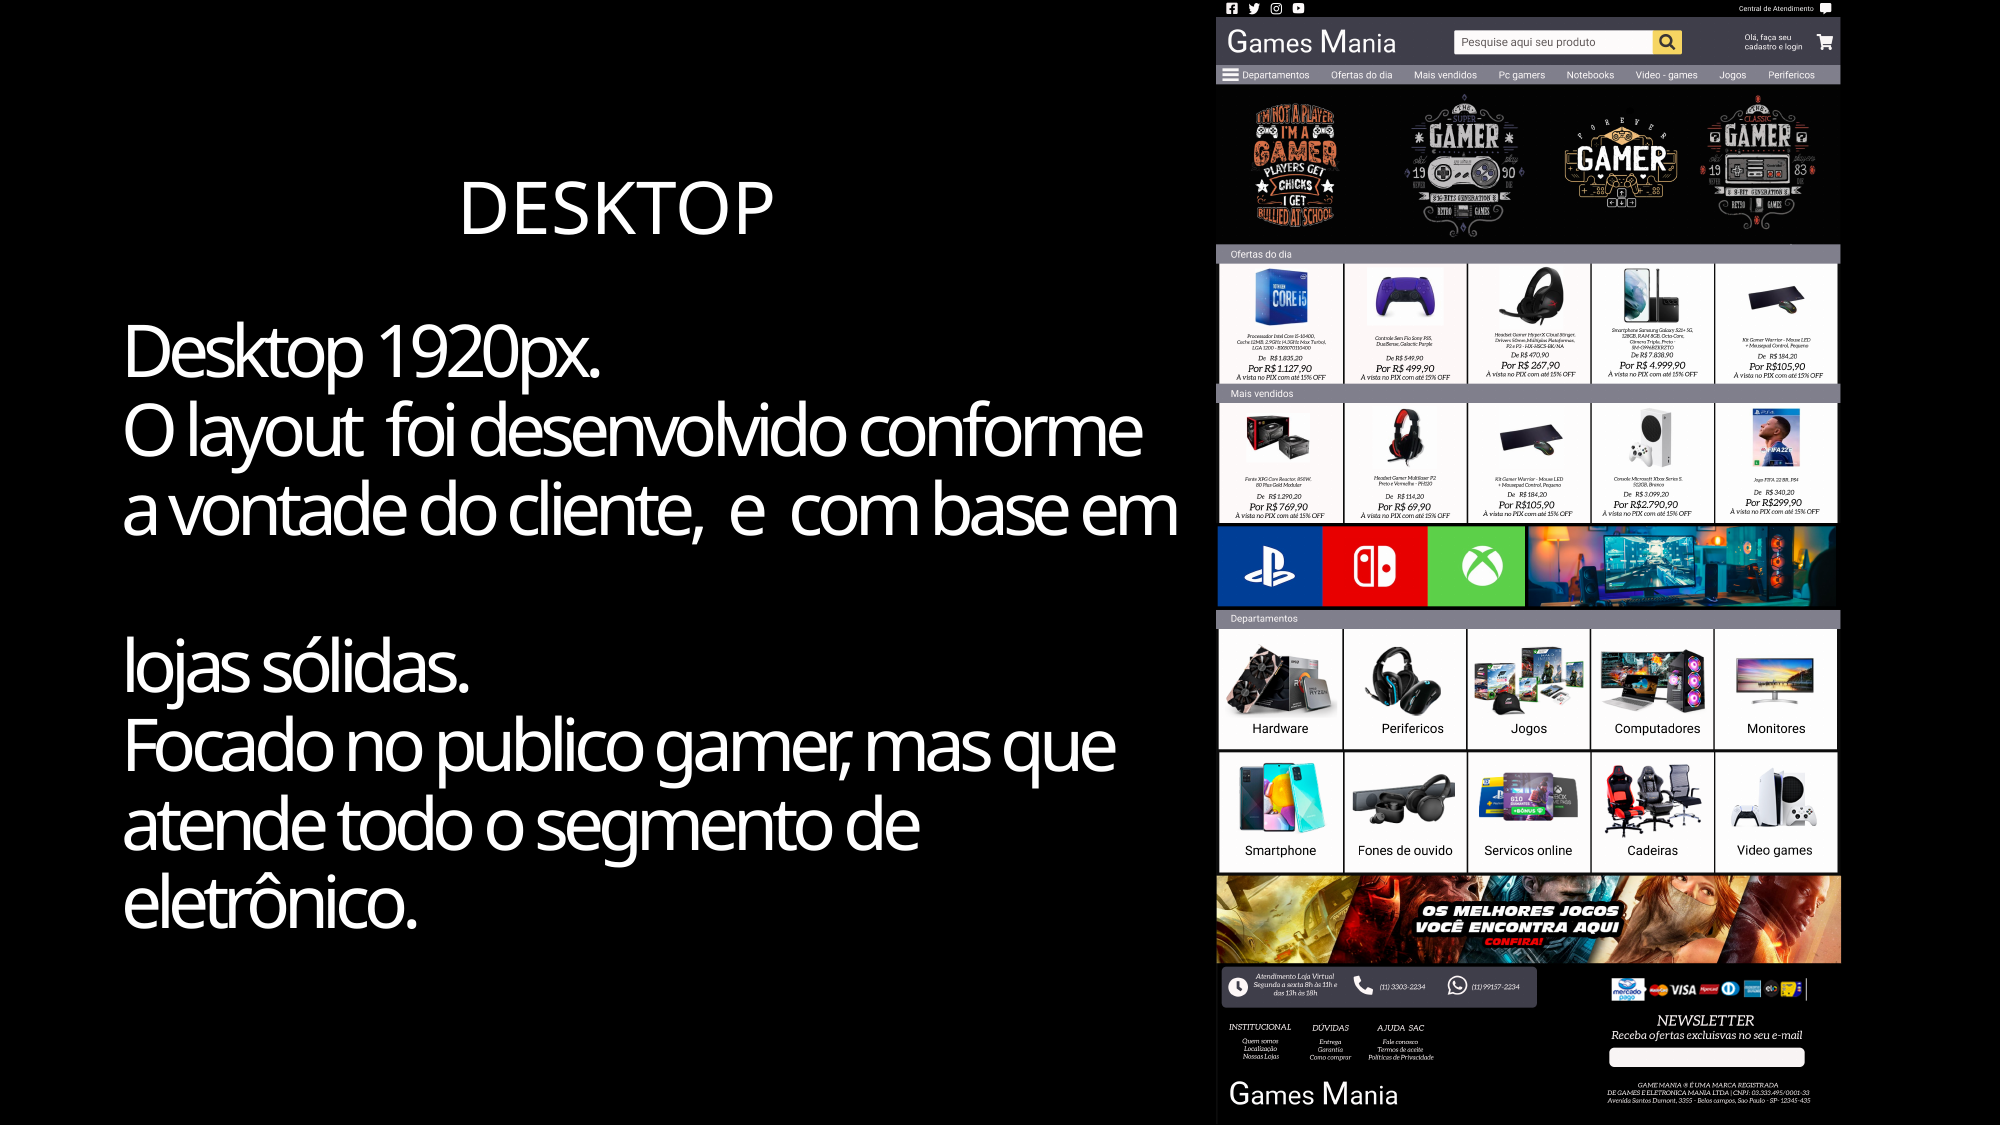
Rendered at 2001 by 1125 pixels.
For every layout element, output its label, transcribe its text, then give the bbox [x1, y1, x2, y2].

title Desktop 1920px. O layout foi desenvolvido conforme a vontade do cliente, e com base em lojas sólidas. Focado no publico gamer, mas que atende todo o segmento de eletrônico. [106, 281, 1195, 979]
picture [1195, 0, 1906, 1125]
subtitle DESKTOP [39, 124, 1195, 259]
